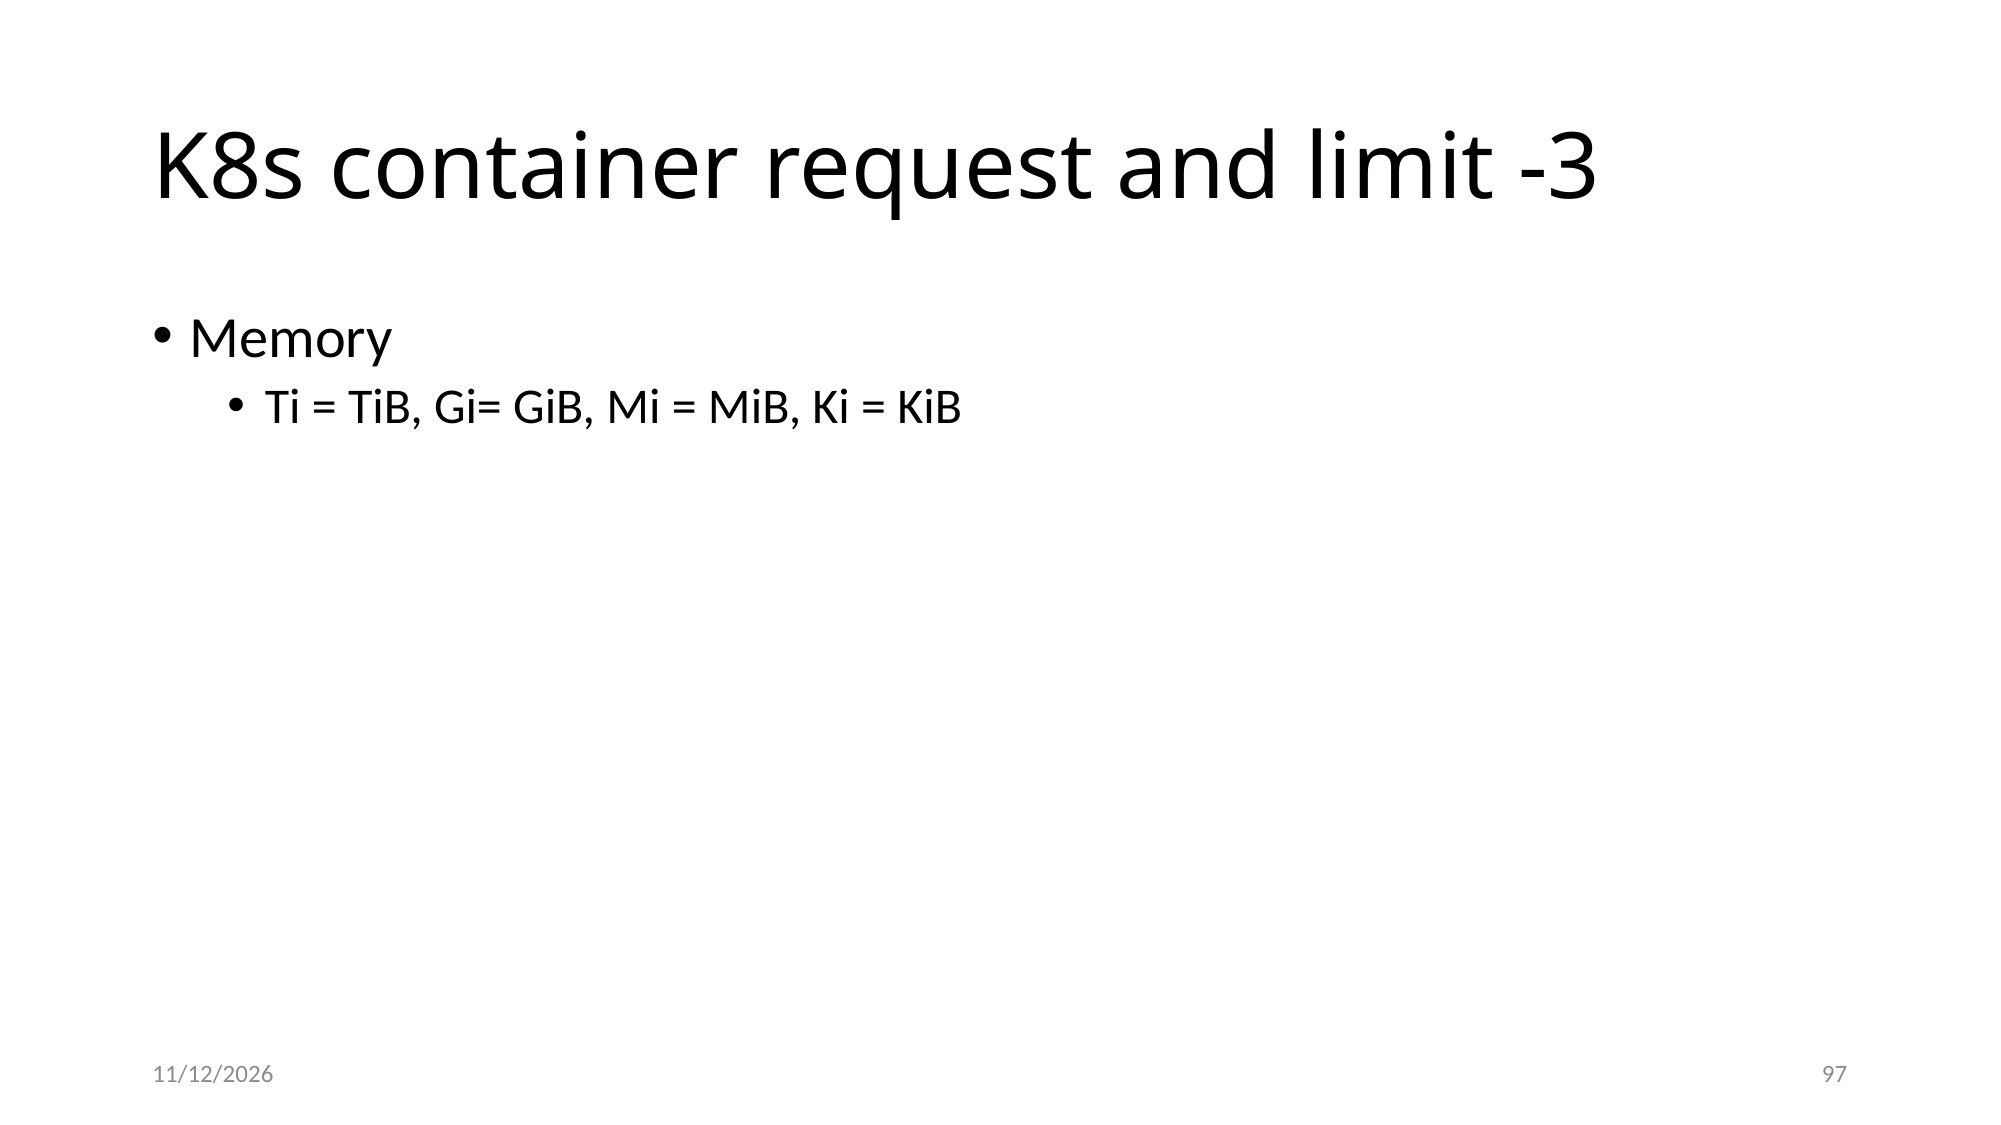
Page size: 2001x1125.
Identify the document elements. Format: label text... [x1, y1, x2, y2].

title K8s container request and limit -3 [137, 59, 1863, 278]
slide_number 97 [1412, 1042, 1863, 1103]
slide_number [137, 1042, 588, 1103]
list Memory Ti = TiB, Gi= GiB, Mi = MiB, Ki = KiB [137, 299, 1863, 1014]
